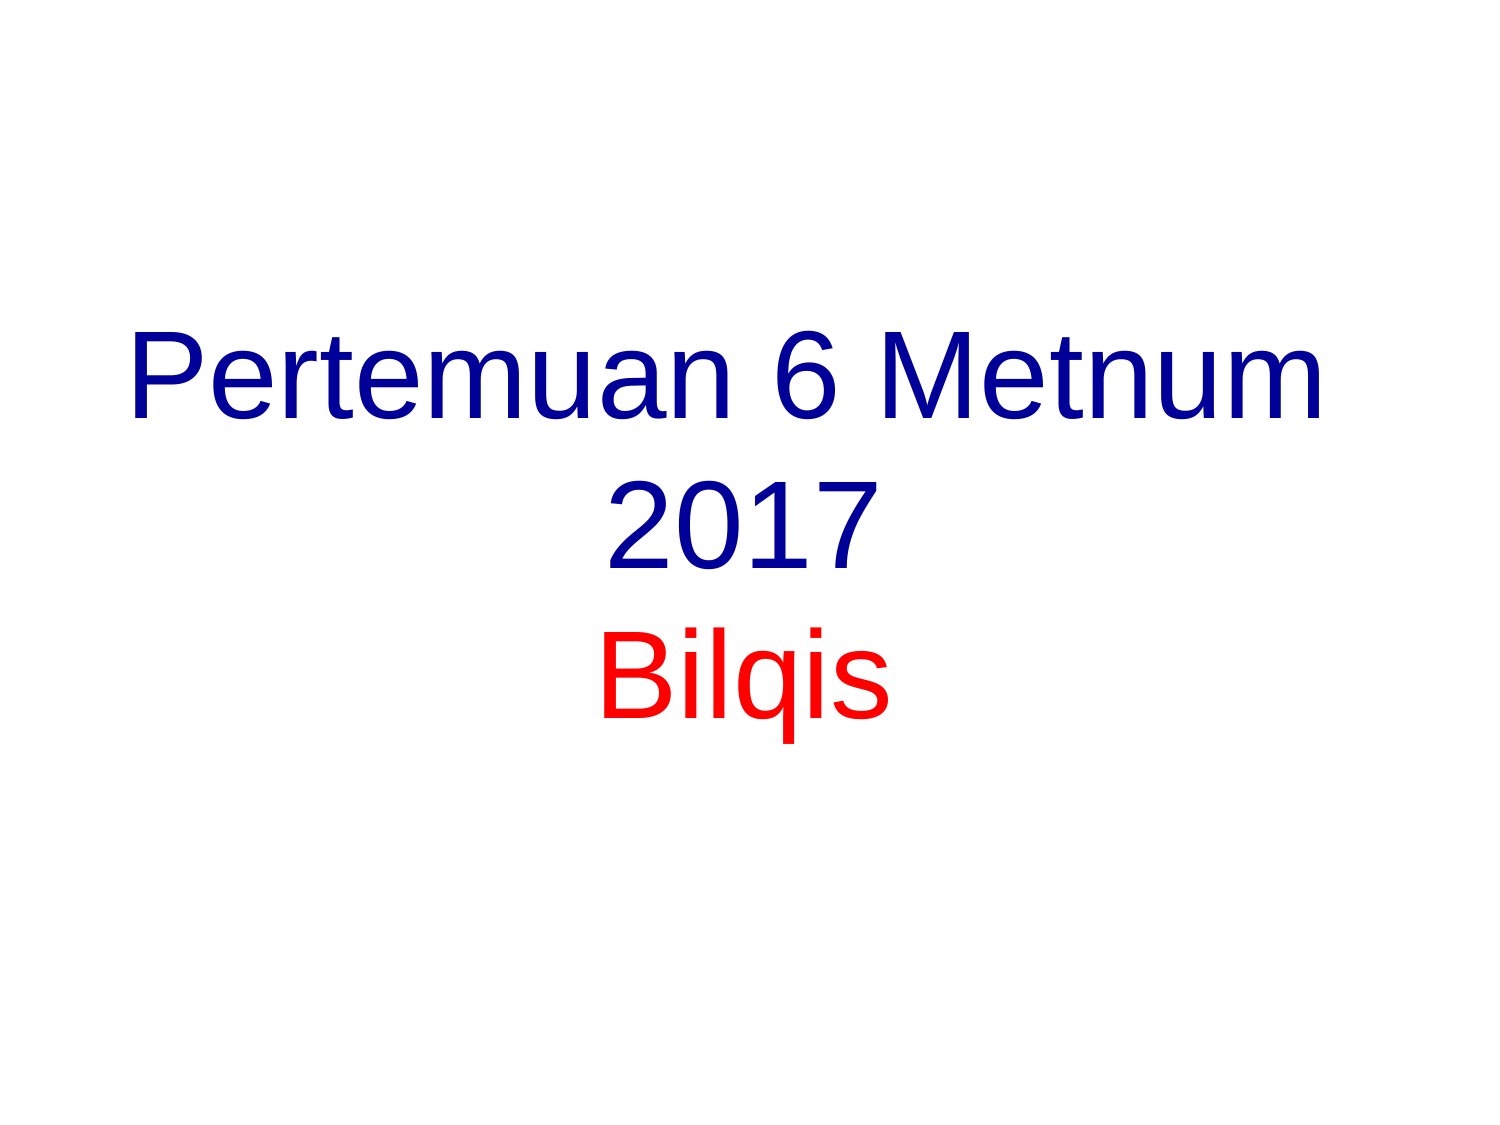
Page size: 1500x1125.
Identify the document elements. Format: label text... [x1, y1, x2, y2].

title Pertemuan 6 Metnum 2017 Bilqis [37, 362, 1451, 676]
